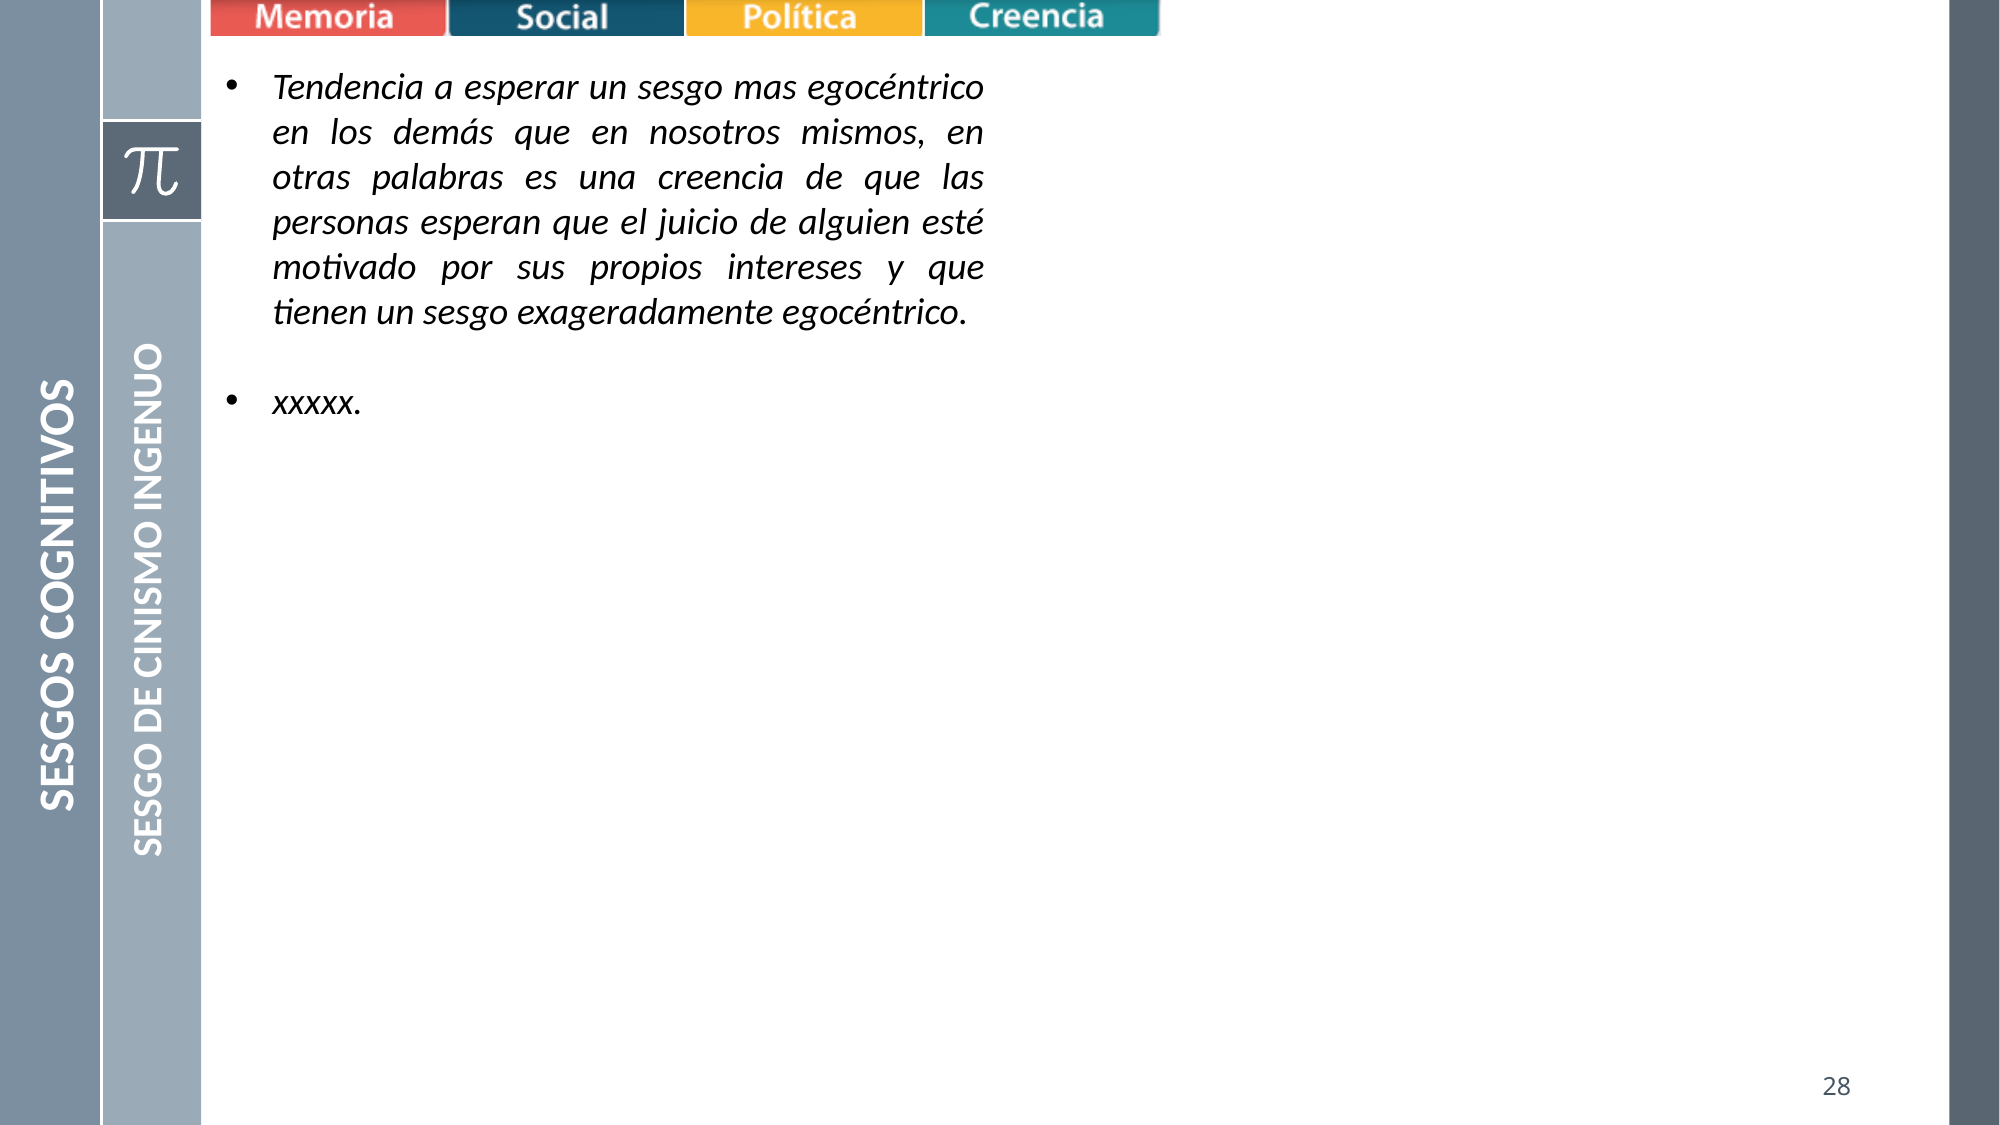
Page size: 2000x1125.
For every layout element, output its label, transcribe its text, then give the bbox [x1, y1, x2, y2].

text_box SESGO DE CINISMO INGENUO [112, 328, 177, 873]
picture [924, 0, 1162, 36]
text_box SESGOS COGNITIVOS [16, 364, 91, 828]
picture [686, 0, 923, 36]
slide_number 28 [1766, 1057, 1867, 1118]
text_box Tendencia a esperar un sesgo mas egocéntrico en los demás que en nosotros mismos, en otras palabras es una creencia de que las personas esperan que el juicio de alguien esté motivado por sus propios intereses y que tienen un sesgo exageradamente egocéntrico. xxxxx. [210, 54, 1000, 430]
picture [210, 0, 684, 36]
